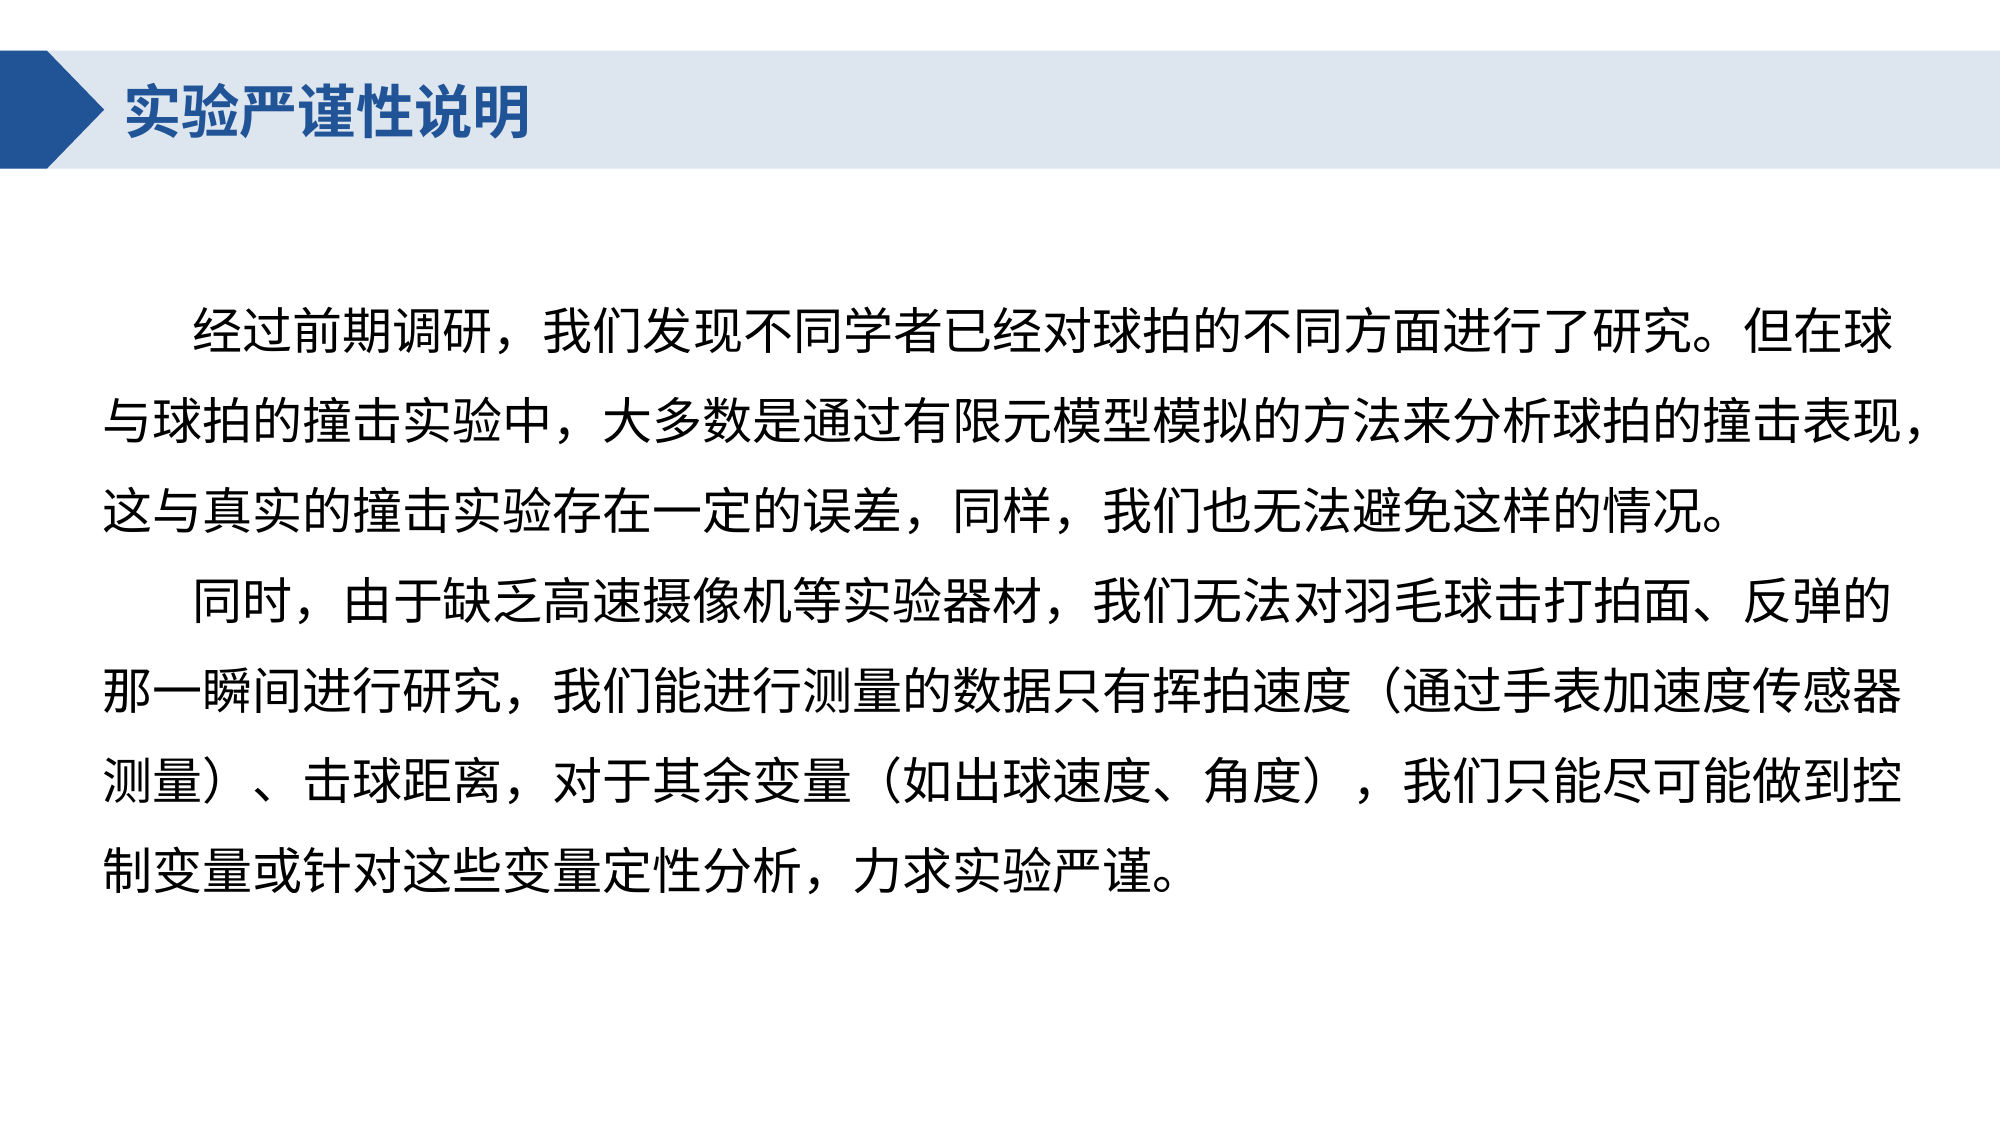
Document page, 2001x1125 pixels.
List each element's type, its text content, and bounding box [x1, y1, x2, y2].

text_box 经过前期调研，我们发现不同学者已经对球拍的不同方面进行了研究。但在球与球拍的撞击实验中，大多数是通过有限元模型模拟的方法来分析球拍的撞击表现，这与真实的撞击实验存在一定的误差，同样，我们也无法避免这样的情况。 同时，由于缺乏高速摄像机等实验器材，我们无法对羽毛球击打拍面、反弹的那一瞬间进行研究，我们能进行测量的数据只有挥拍速度（通过手表加速度传感器测量）、击球距离，对于其余变量（如出球速度、角度），我们只能尽可能做到控制变量或针对这些变量定性分析，力求实验严谨。 [87, 262, 1930, 908]
text_box 实验严谨性说明 [108, 62, 1890, 157]
